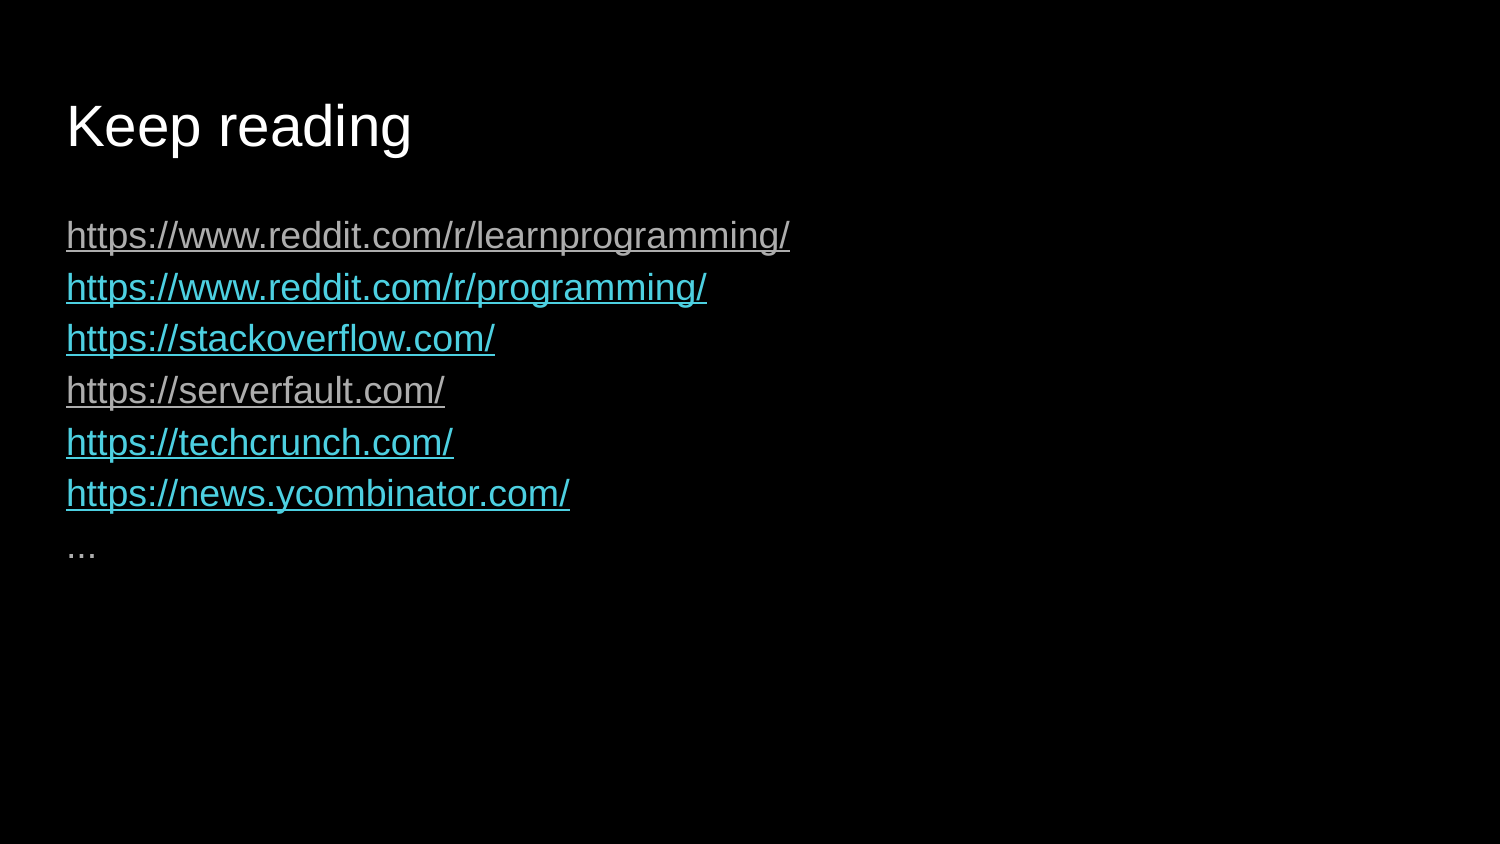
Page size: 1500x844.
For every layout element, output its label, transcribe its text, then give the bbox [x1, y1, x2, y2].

title Keep reading [51, 72, 1449, 167]
list https://www.reddit.com/r/learnprogramming/ https://www.reddit.com/r/programming/ https://stackoverflow.com/ https://serverfault.com/ https://techcrunch.com/ https://news.ycombinator.com/ ... [51, 189, 1449, 750]
